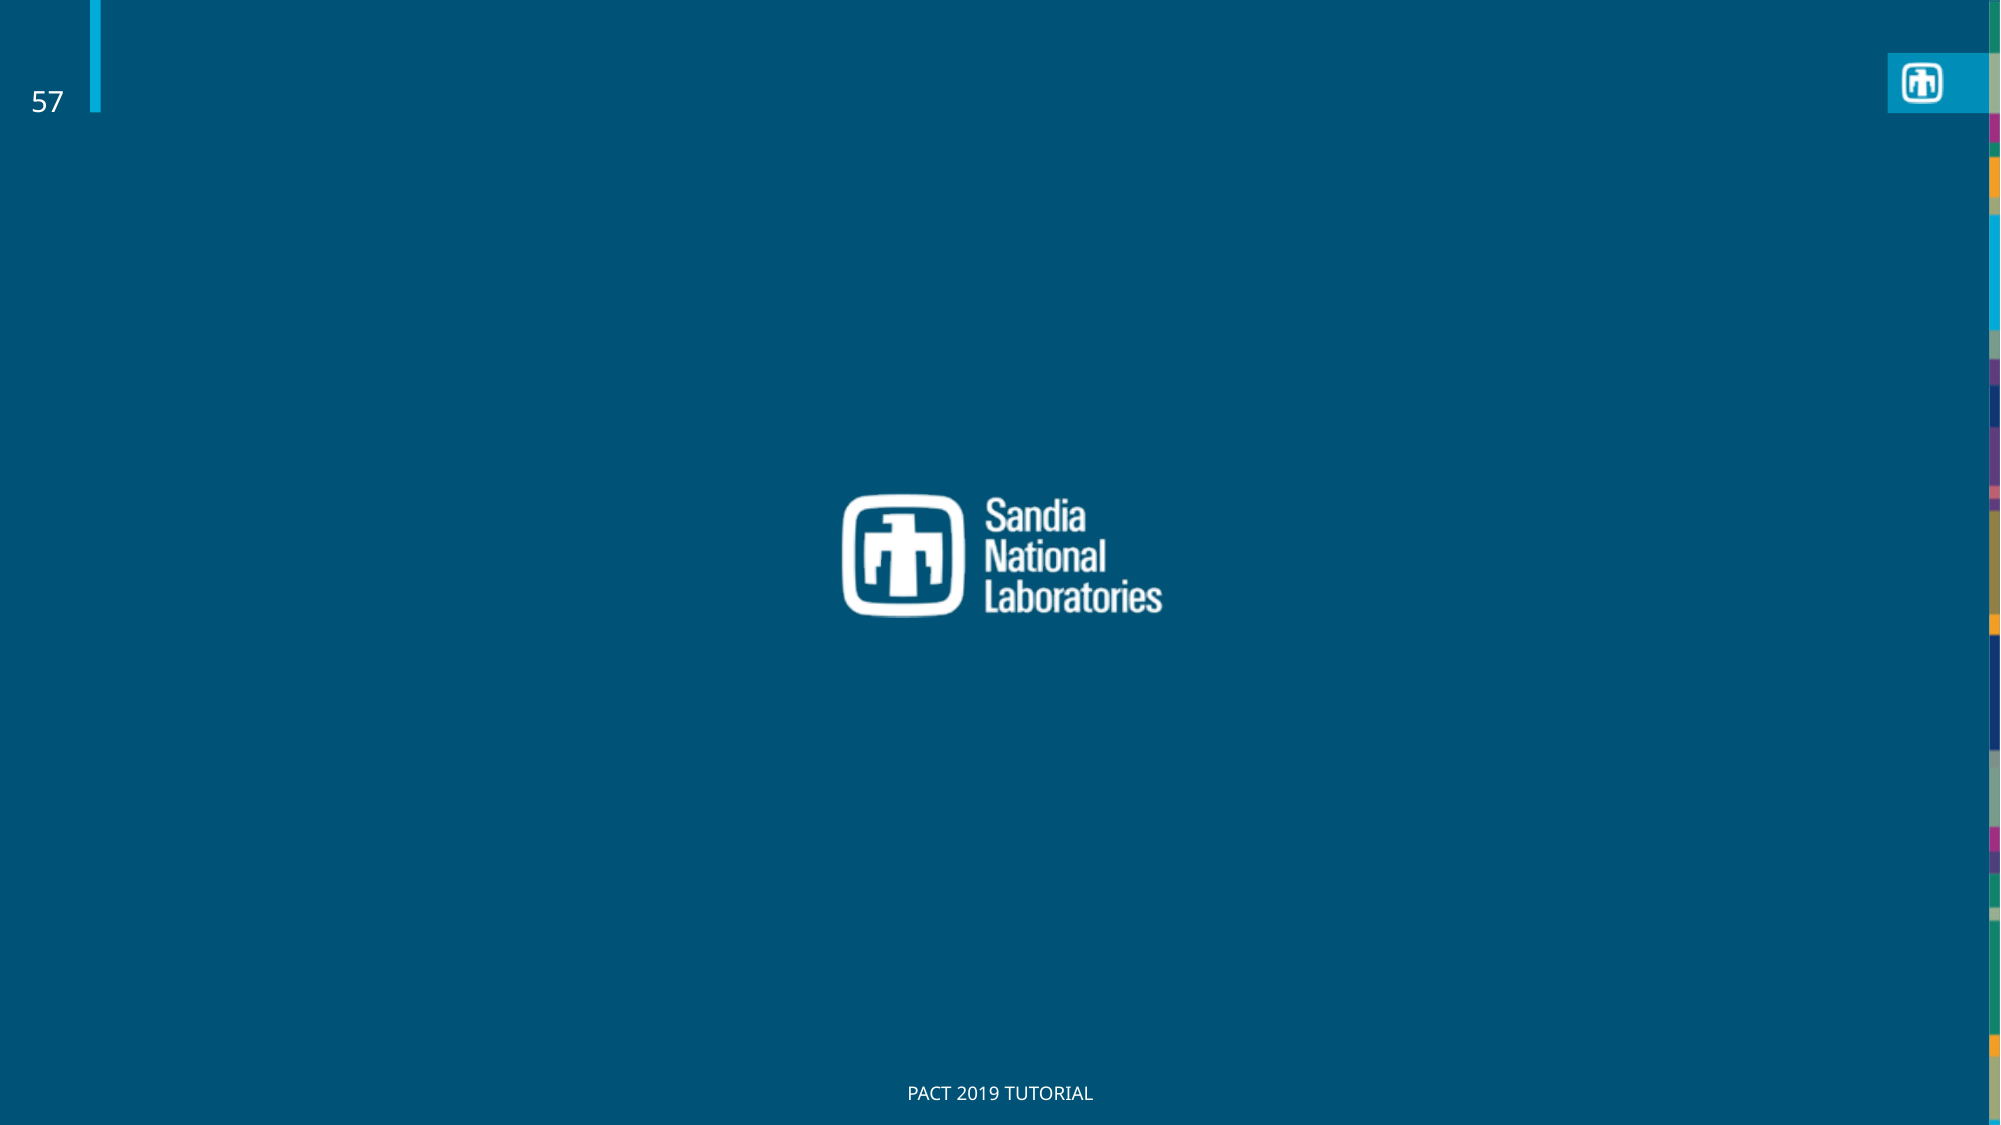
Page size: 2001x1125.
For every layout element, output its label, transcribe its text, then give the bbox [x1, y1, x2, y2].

picture [1100, 539, 1105, 572]
picture [986, 497, 1085, 532]
picture [1990, 1, 1999, 215]
picture [1990, 330, 1999, 1120]
picture [985, 579, 1163, 613]
picture [985, 539, 1097, 573]
slide_number 57 [10, 73, 80, 133]
picture [842, 494, 965, 617]
footer PACT 2019 Tutorial [604, 1063, 1396, 1124]
picture [1902, 63, 1943, 103]
